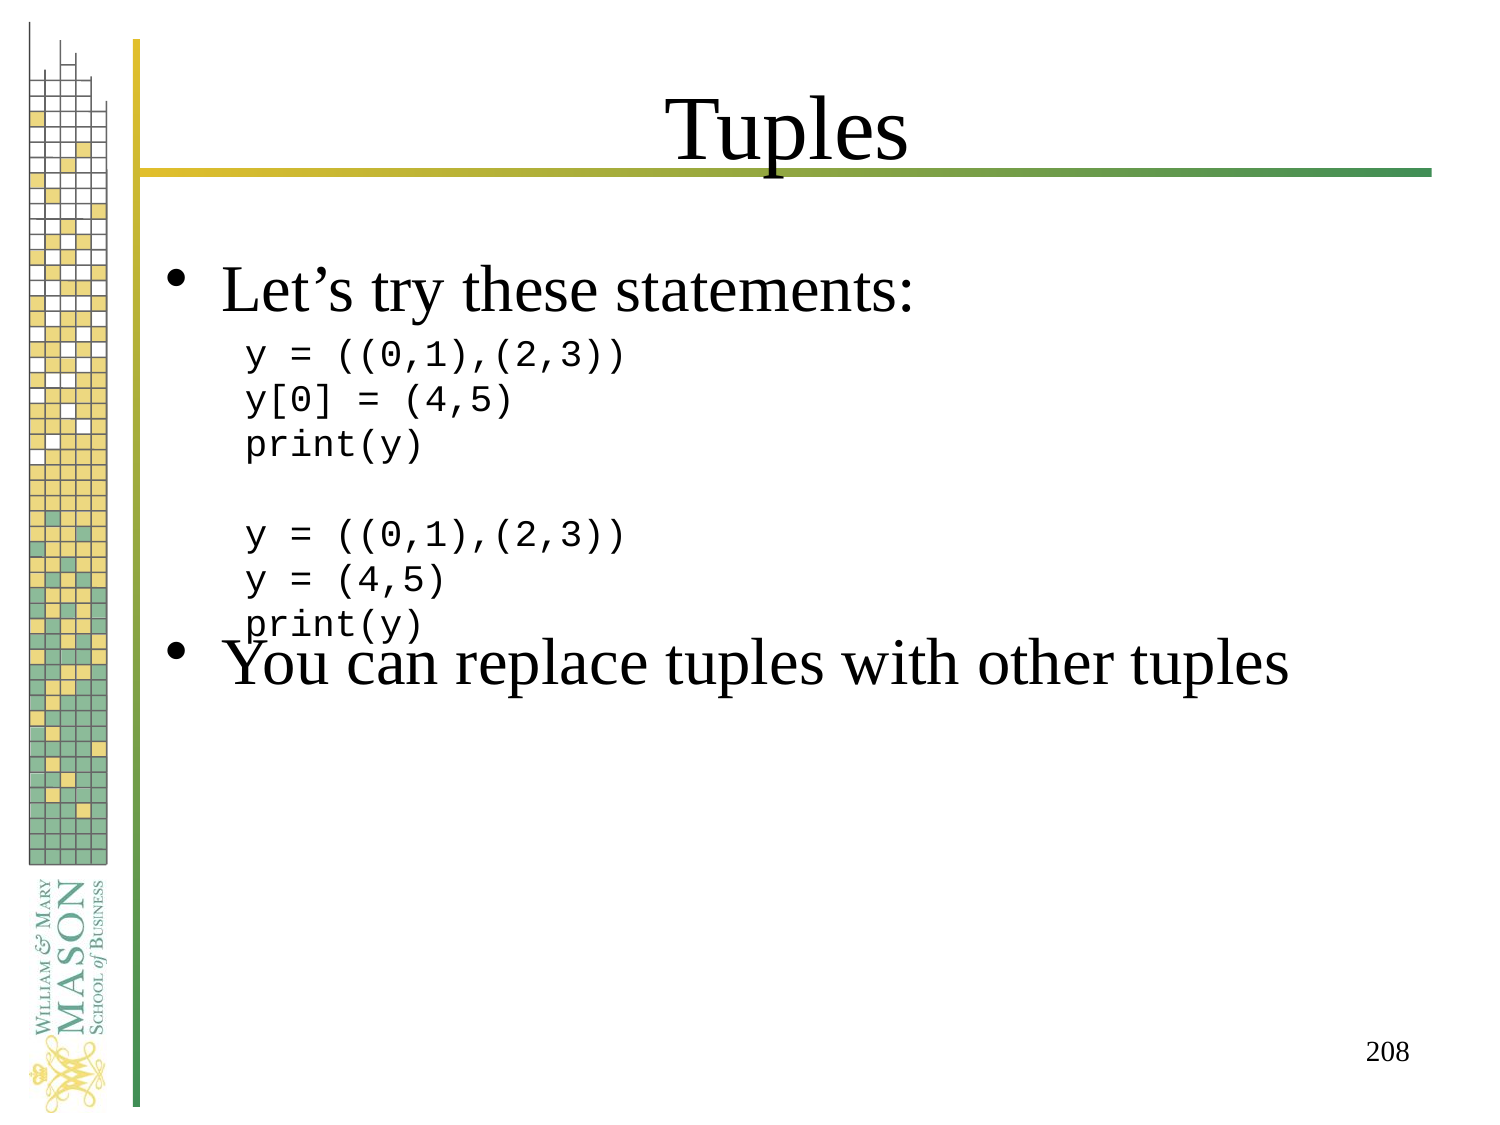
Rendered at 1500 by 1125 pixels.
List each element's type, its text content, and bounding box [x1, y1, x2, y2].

slide_number 69 [29, 879, 107, 1113]
text_box y = ((0,1),(2,3)) y[0] = (4,5) print(y) y = ((0,1),(2,3)) y = (4,5) print(y) [230, 321, 643, 652]
slide_number 208 [1048, 1024, 1426, 1103]
list Let’s try these statements: You can replace tuples with other tuples [150, 237, 1425, 1005]
title Tuples [150, 45, 1425, 200]
